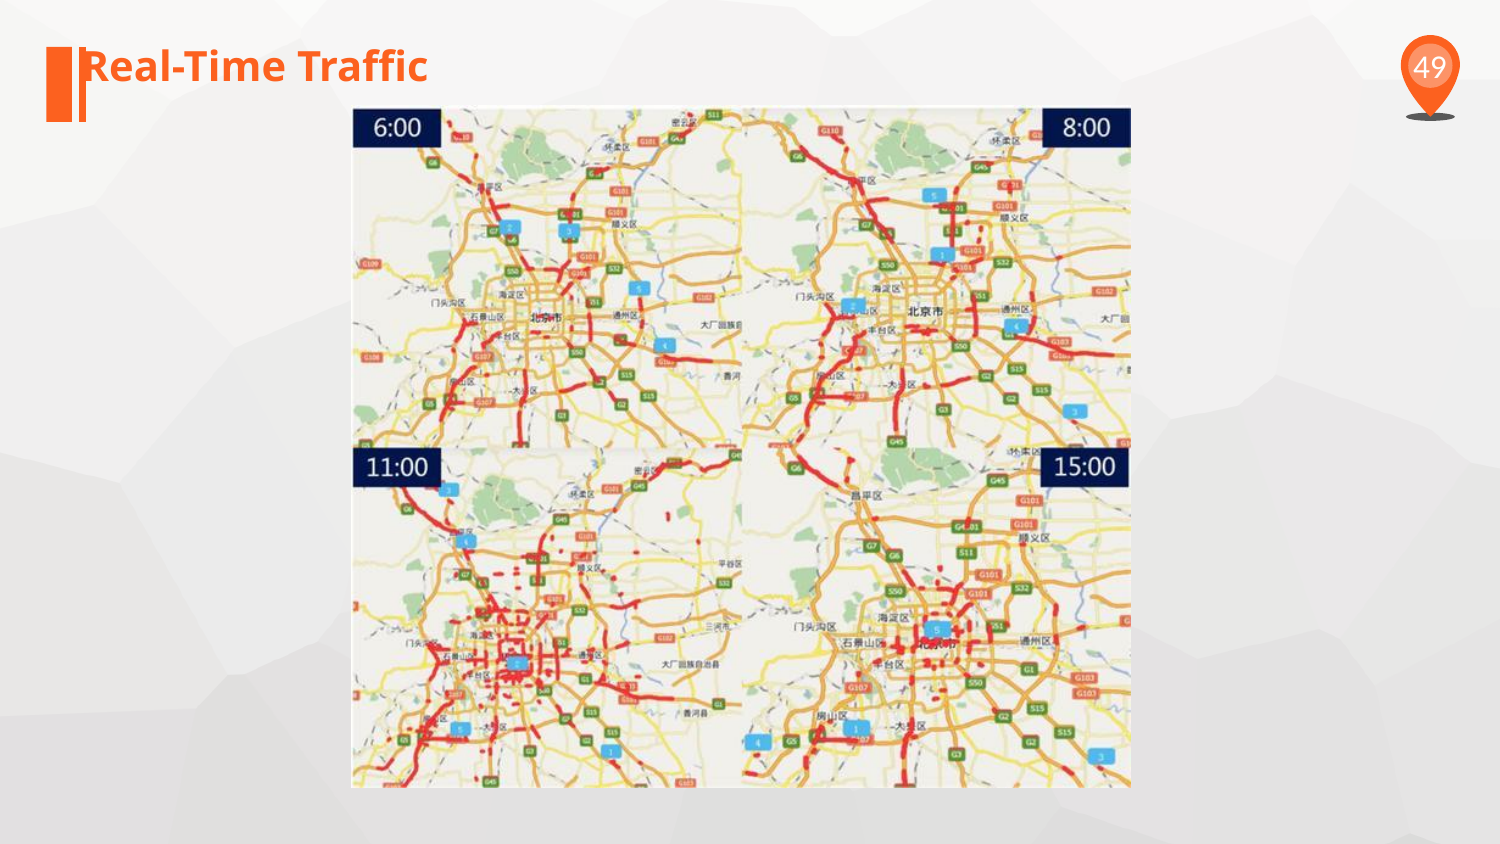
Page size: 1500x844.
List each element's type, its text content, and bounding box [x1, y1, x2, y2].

text_box Real-Time Traffic [66, 32, 444, 97]
picture [0, 0, 1500, 844]
text_box [44, 45, 74, 124]
slide_number 49 [1254, 42, 1500, 88]
